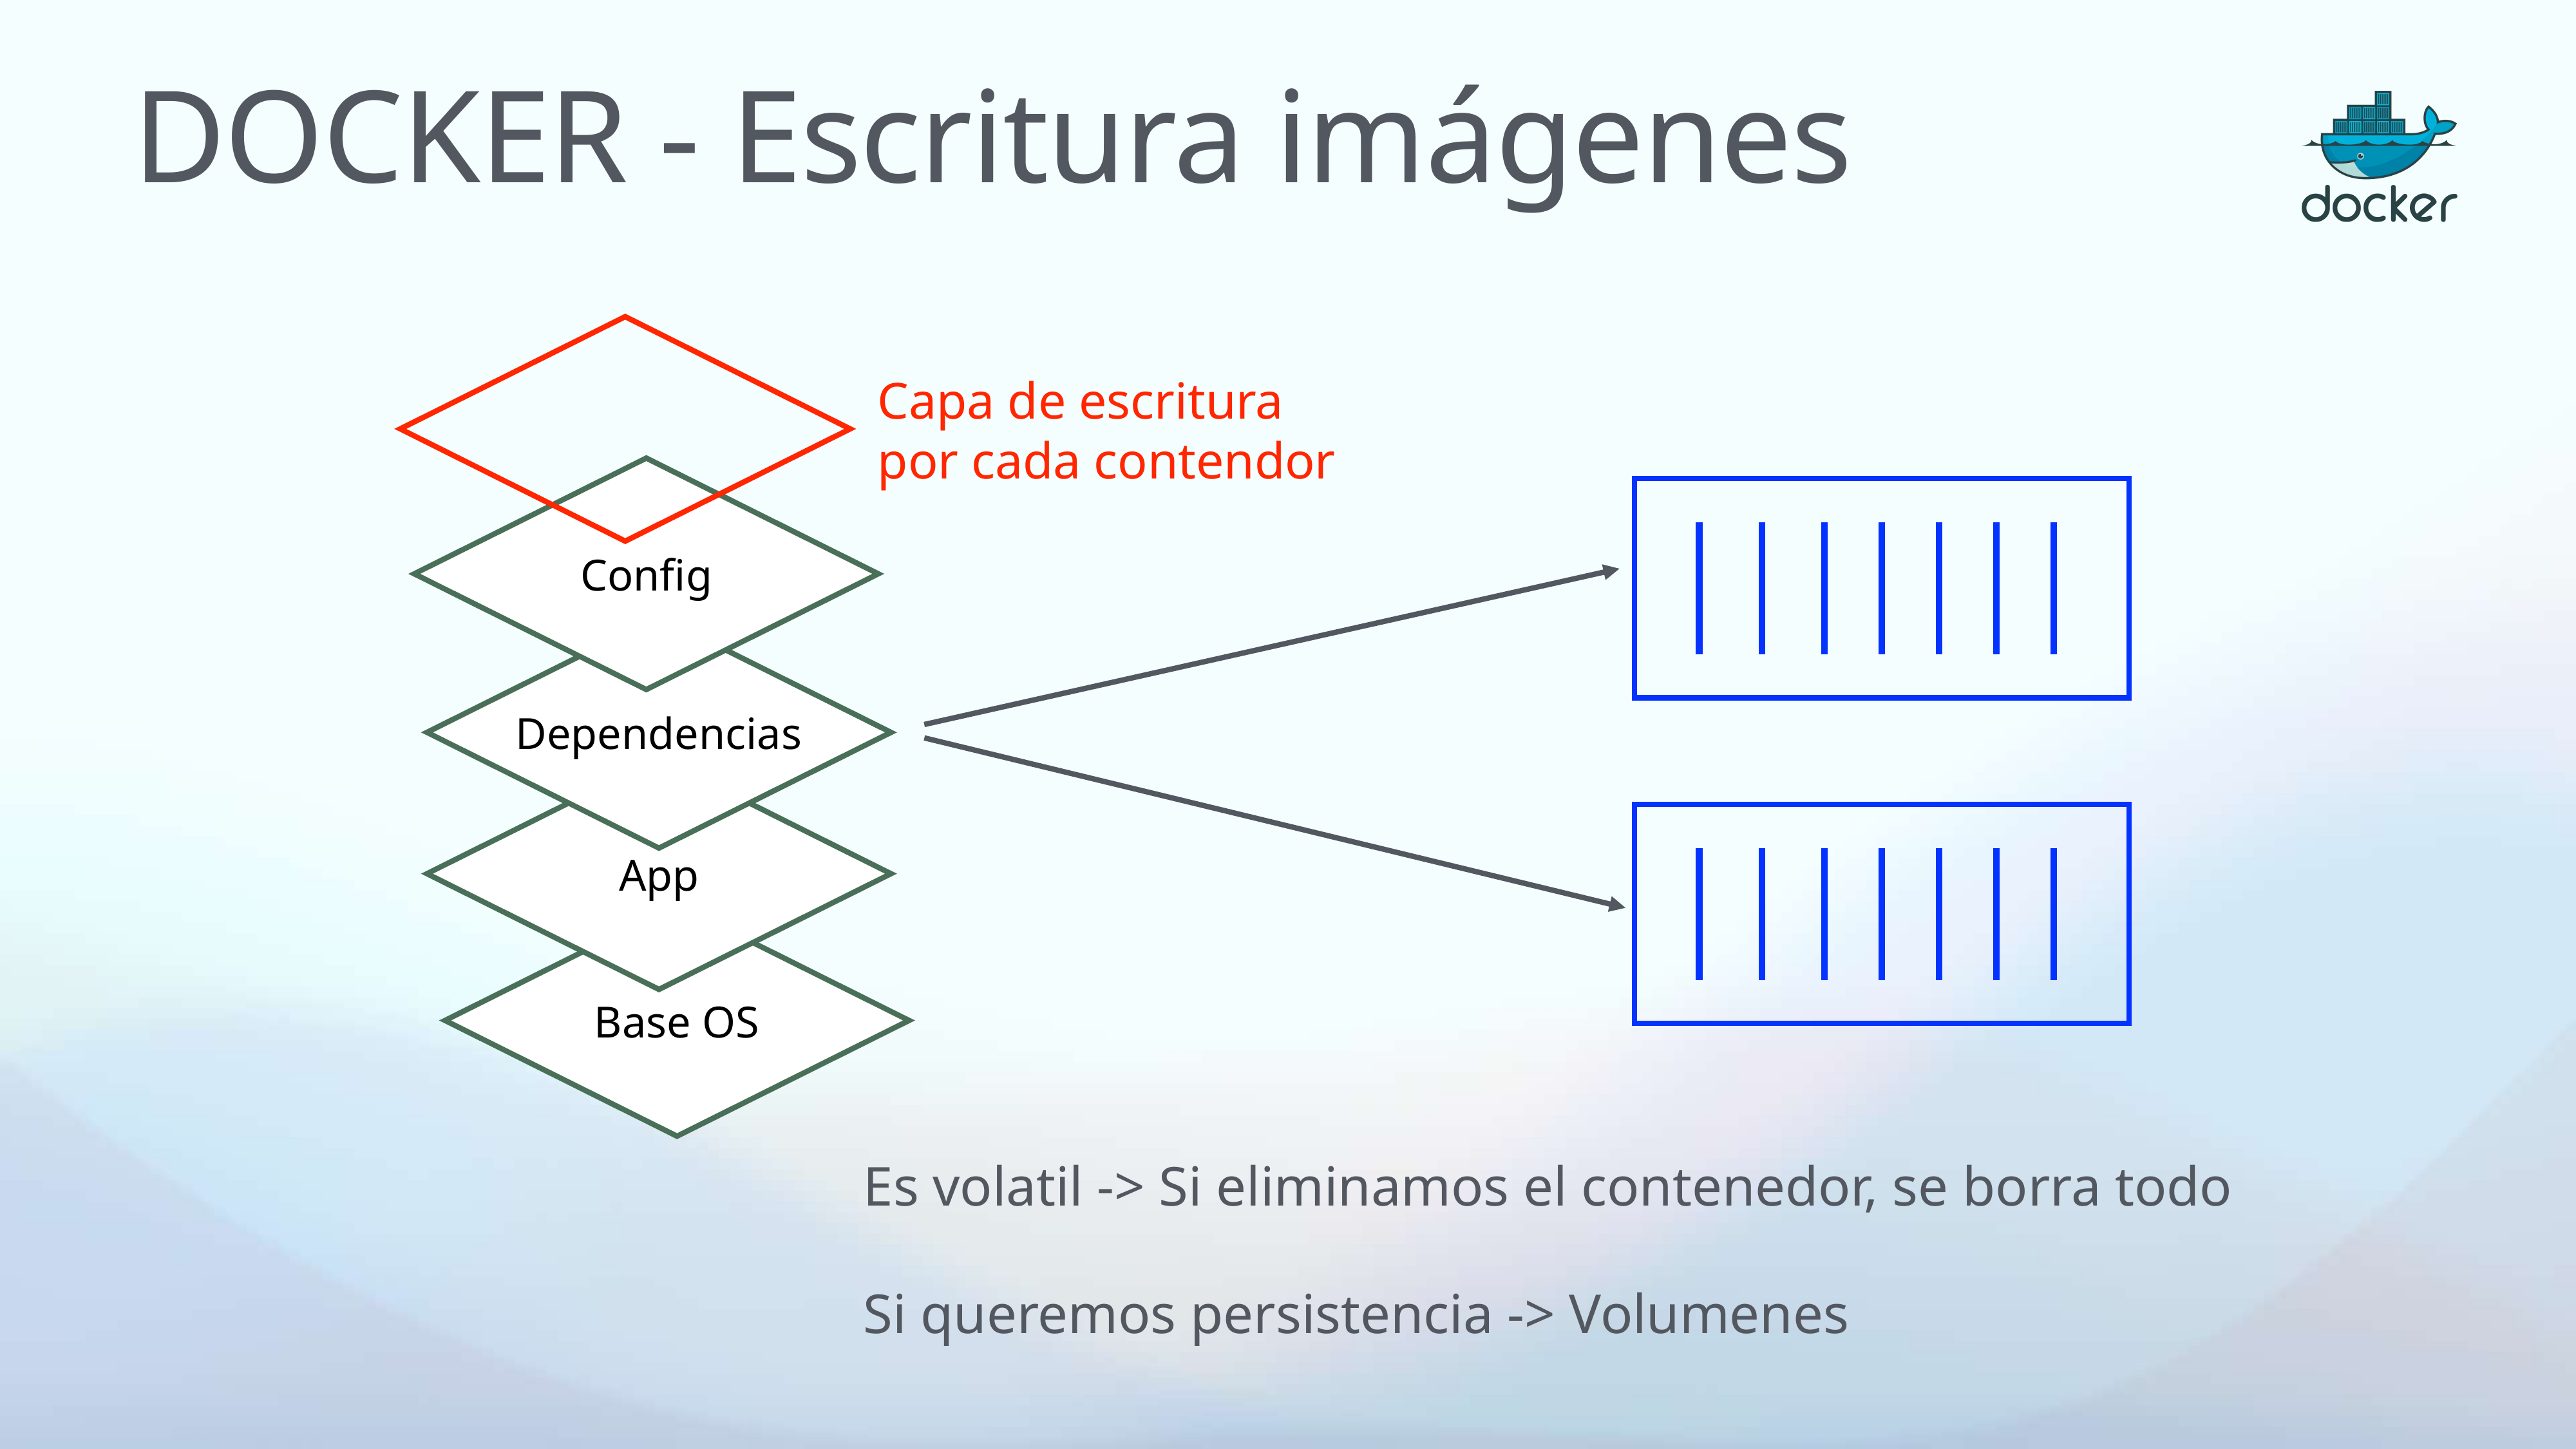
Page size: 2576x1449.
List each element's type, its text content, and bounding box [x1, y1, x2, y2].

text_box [414, 542, 909, 1137]
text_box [923, 478, 2130, 1024]
text_box Es volatil -> Si eliminamos el contenedor, se borra todo Si queremos persistencia -> Volumenes [858, 1146, 2239, 1350]
title DOCKER - Escritura imágenes [127, 66, 2449, 246]
picture [0, 0, 2576, 1449]
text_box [400, 316, 1367, 542]
